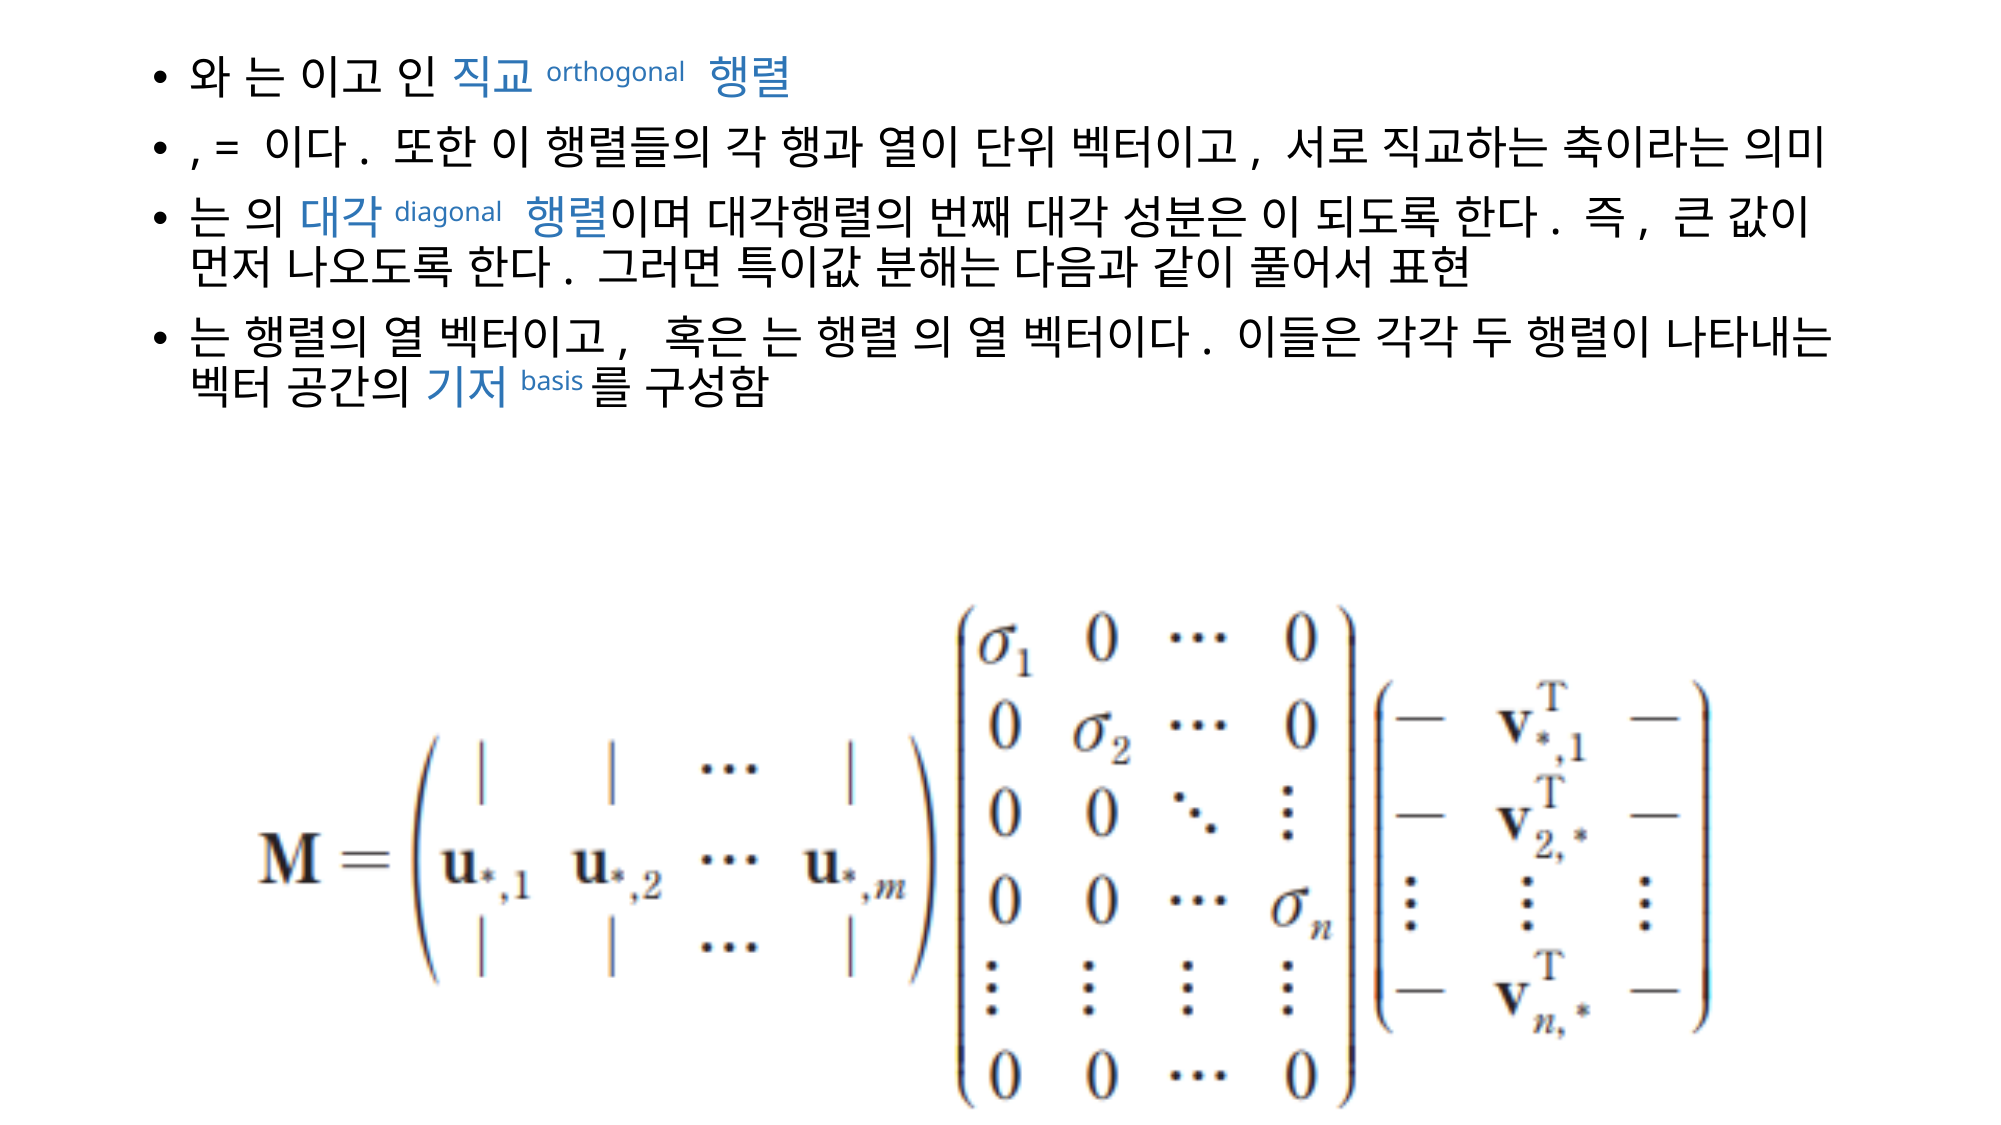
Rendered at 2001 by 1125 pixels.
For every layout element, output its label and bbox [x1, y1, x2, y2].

picture [256, 562, 1744, 1125]
